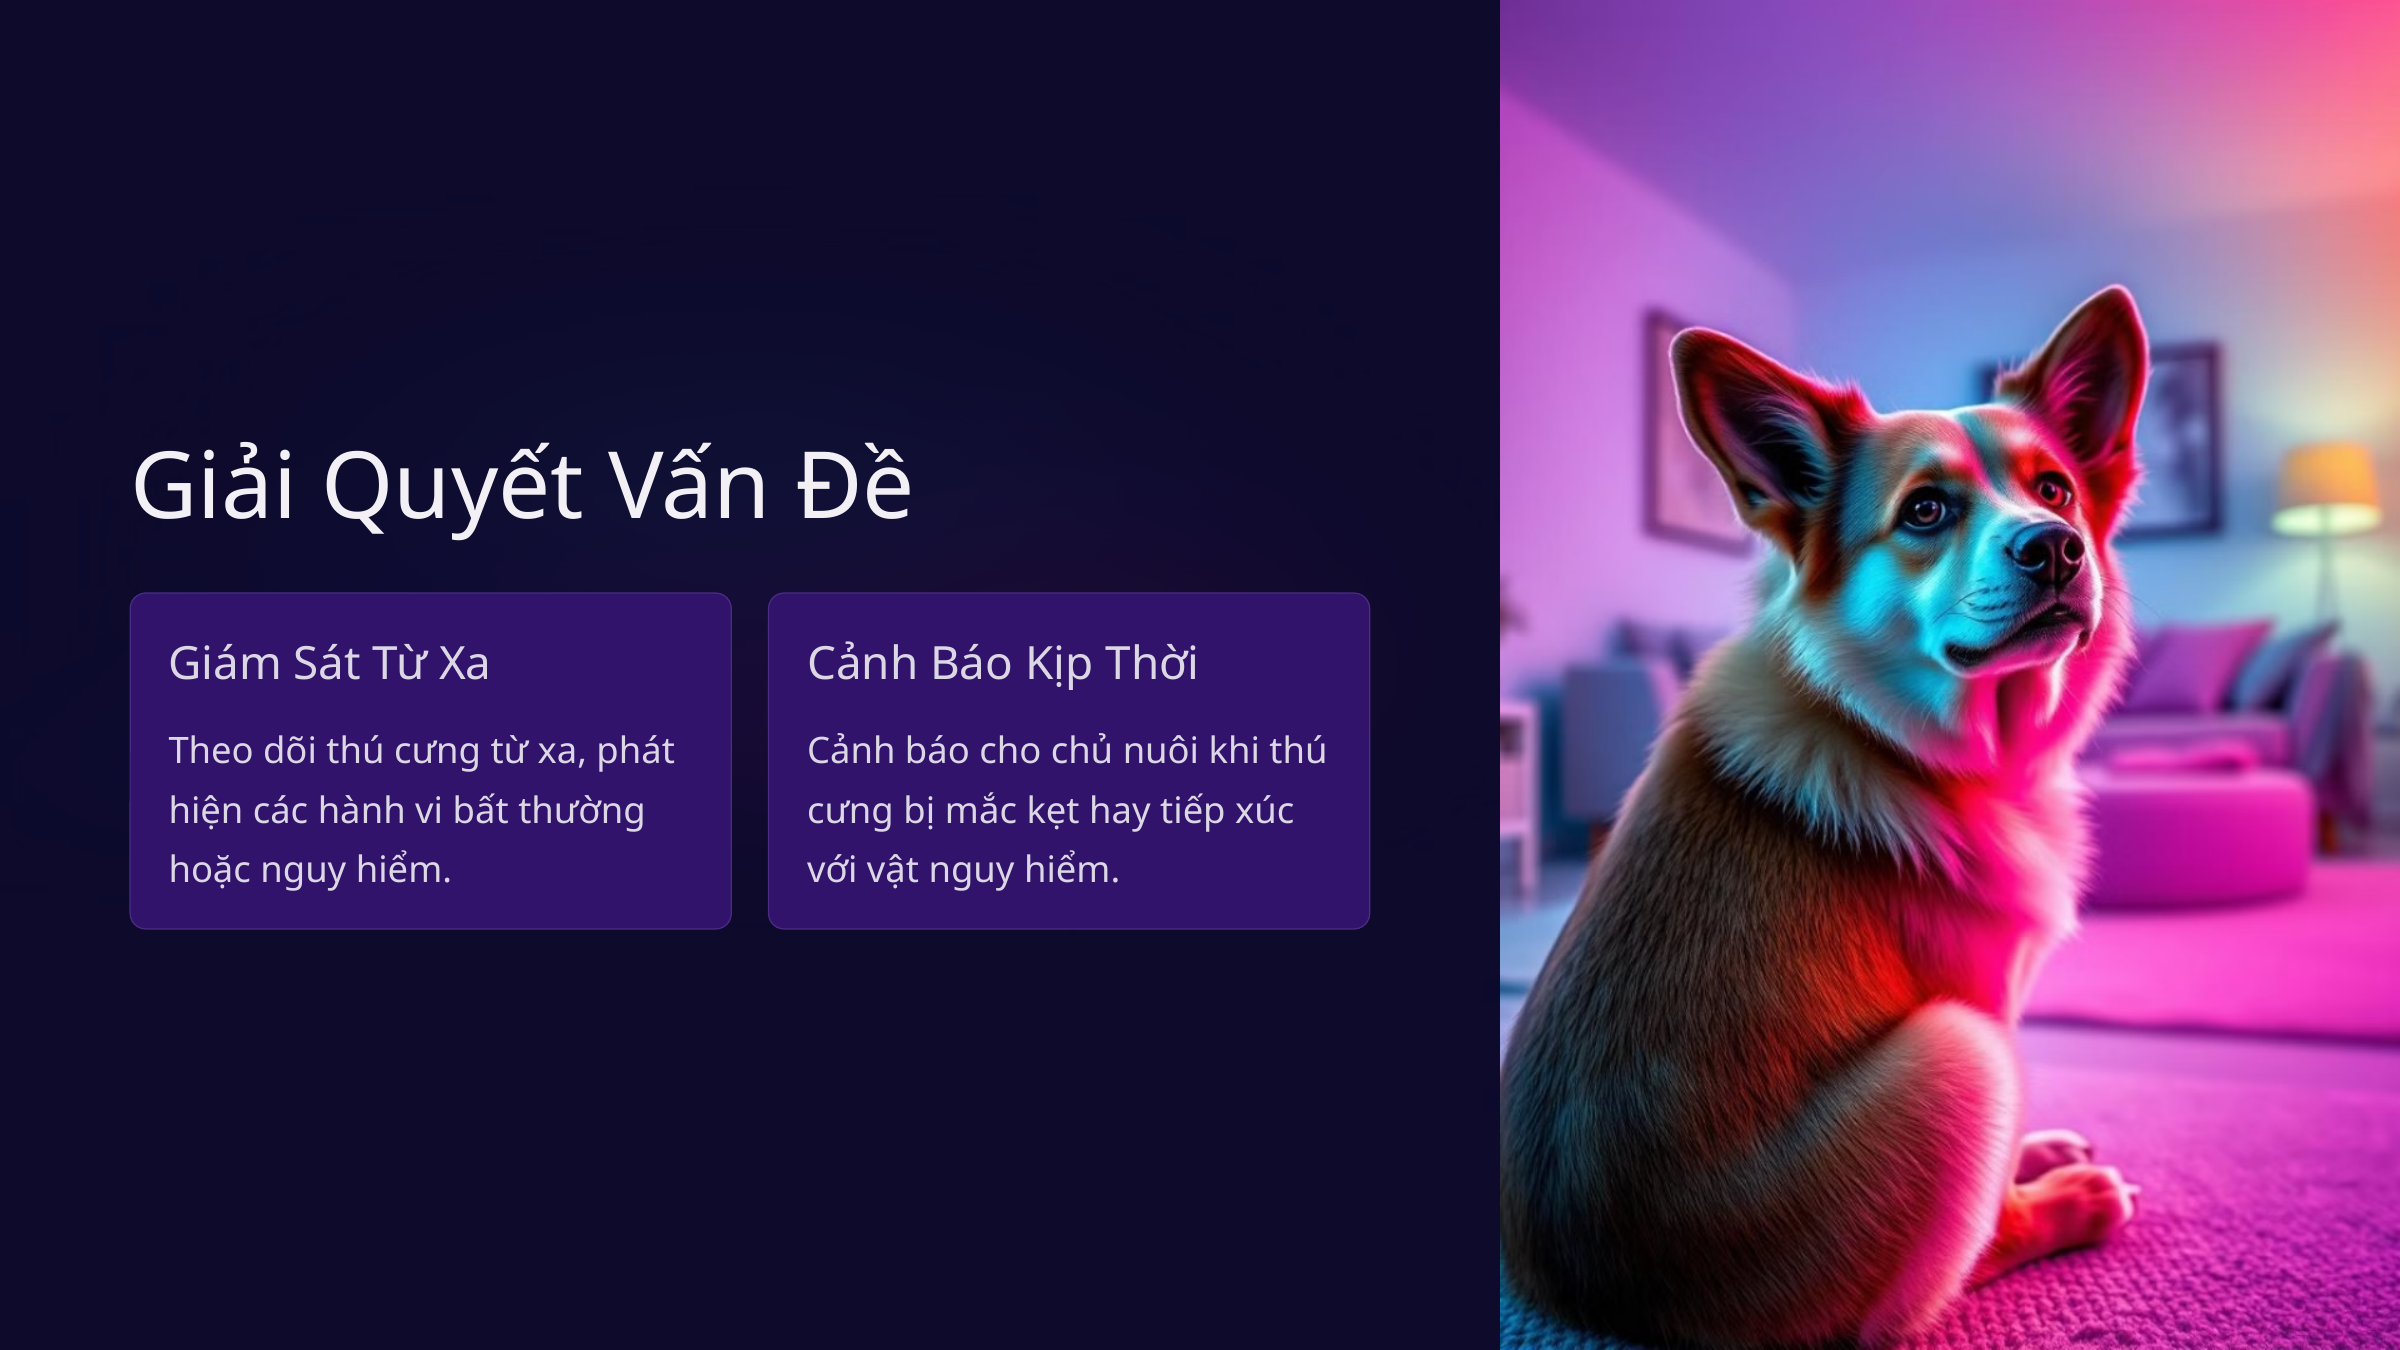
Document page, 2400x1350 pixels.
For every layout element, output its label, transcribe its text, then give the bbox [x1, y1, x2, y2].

picture [1499, 0, 2400, 1350]
text_box Cảnh báo cho chủ nuôi khi thú cưng bị mắc kẹt hay tiếp xúc với vật nguy hiểm. [806, 711, 1332, 891]
text_box Theo dõi thú cưng từ xa, phát hiện các hành vi bất thường hoặc nguy hiểm. [168, 711, 693, 891]
text_box Giám Sát Từ Xa [168, 631, 634, 690]
text_box [768, 592, 1370, 929]
text_box Giải Quyết Vấn Đề [130, 421, 1061, 538]
text_box [130, 592, 732, 929]
text_box Cảnh Báo Kịp Thời [806, 631, 1273, 690]
